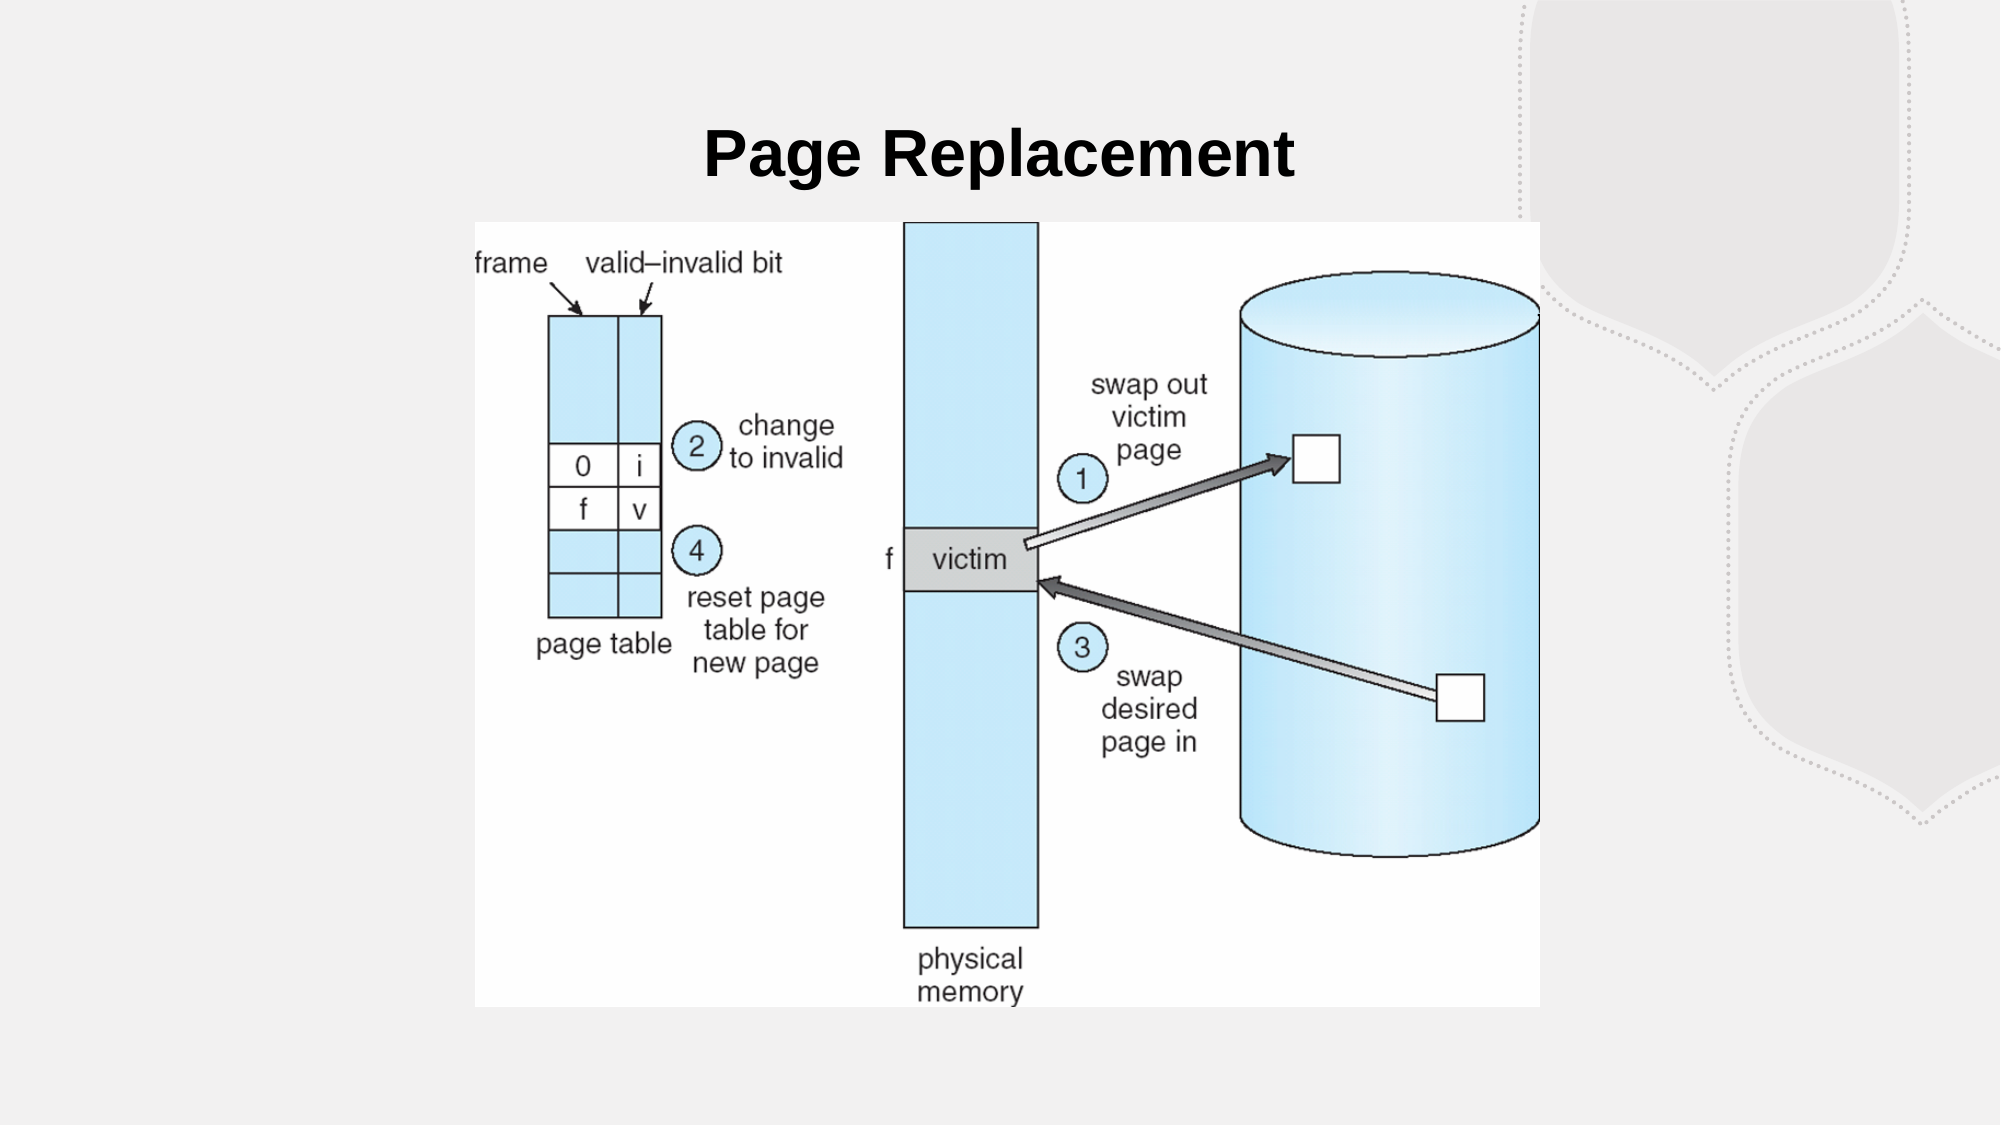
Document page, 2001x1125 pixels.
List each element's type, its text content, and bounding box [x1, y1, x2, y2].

picture [475, 222, 1540, 1007]
text_box Page Replacement [362, 56, 1638, 244]
